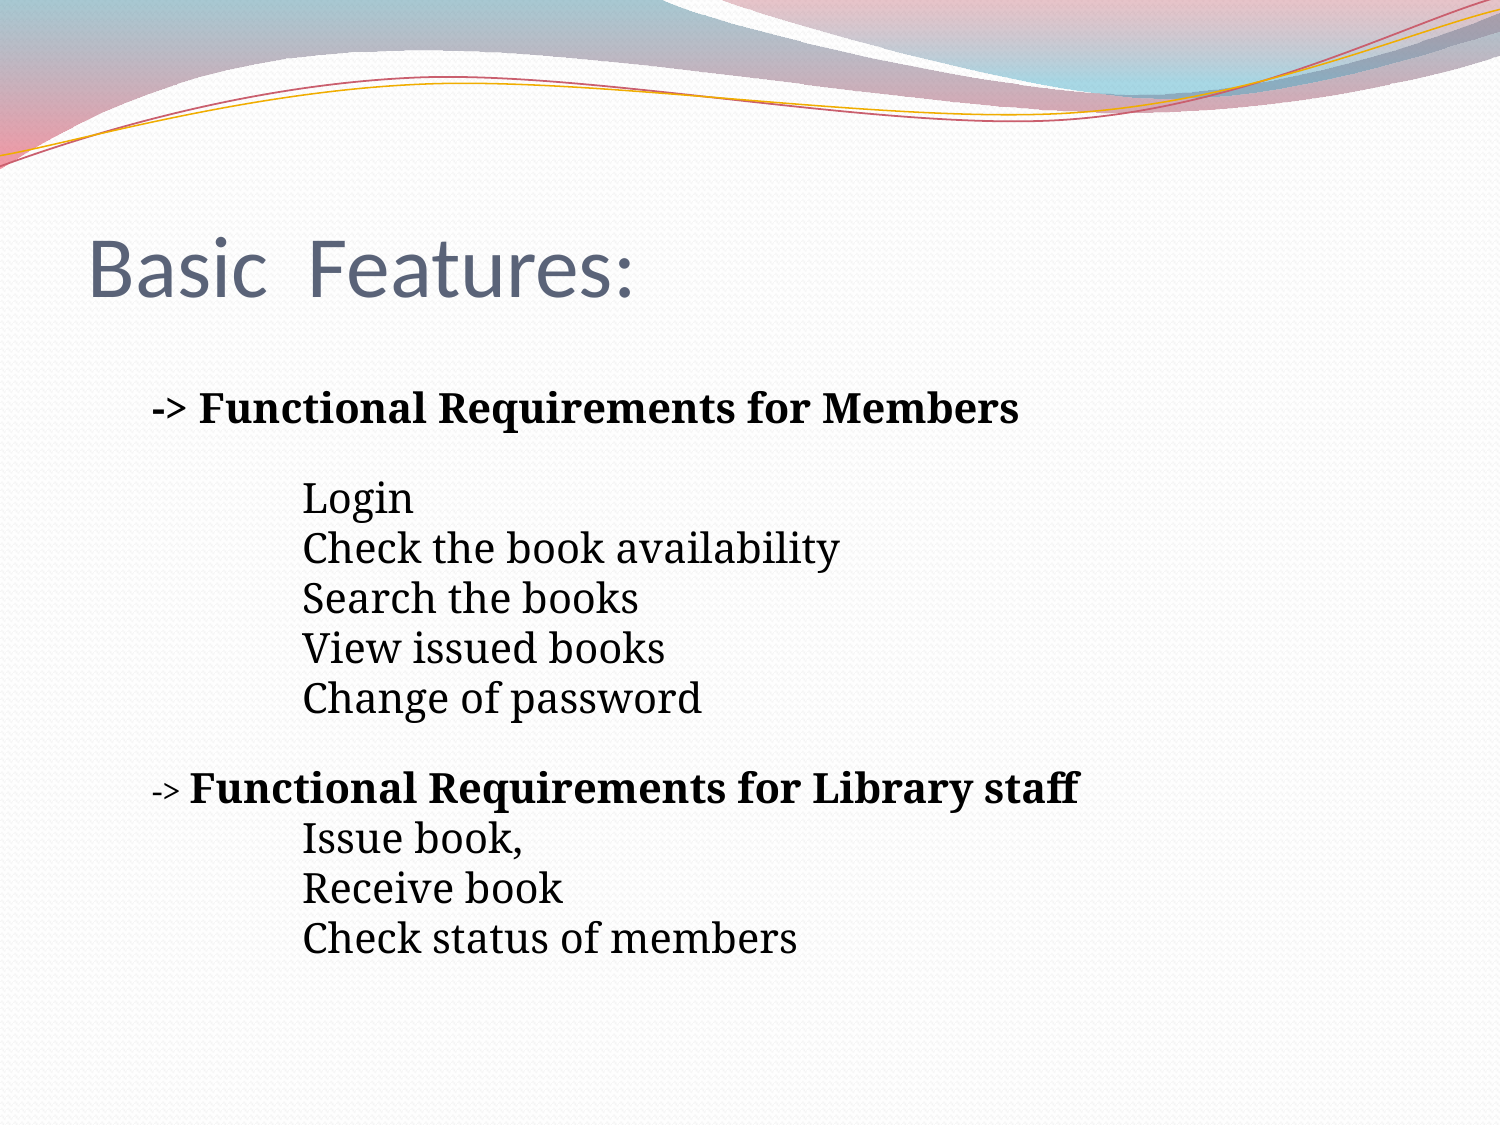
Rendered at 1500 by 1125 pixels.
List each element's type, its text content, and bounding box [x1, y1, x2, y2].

title Basic Features: [87, 199, 1451, 526]
text_box -> Functional Requirements for Members Login Check the book availability Search the books View issued books Change of password -> Functional Requirements for Library staff Issue book, Receive book Check status of members [137, 374, 1250, 970]
